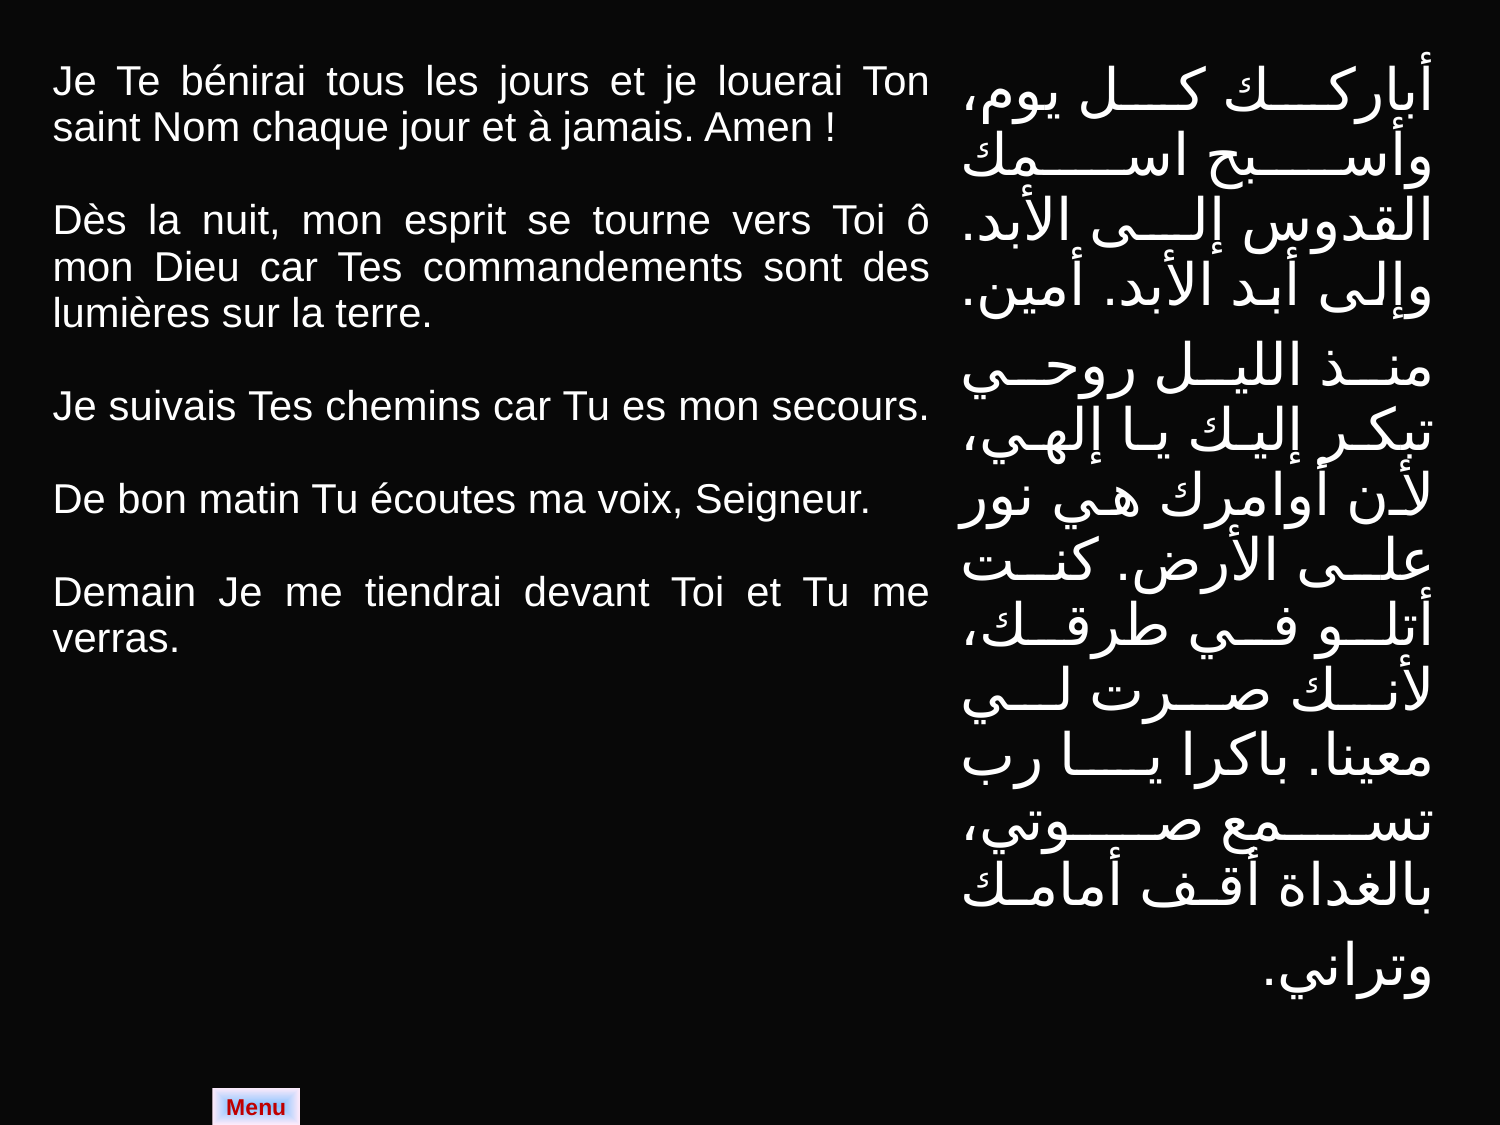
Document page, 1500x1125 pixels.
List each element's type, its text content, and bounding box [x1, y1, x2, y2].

table_header Je Te bénirai tous les jours et je louerai Ton saint Nom chaque jour et à jamais. Amen ! Dès la nuit, mon esprit se tourne vers Toi ô mon Dieu car Tes commandements sont des lumières sur la terre. Je suivais Tes chemins car Tu es mon secours. De bon matin Tu écoutes ma voix, Seigneur. Demain Je me tiendrai devant Toi et Tu me verras. [38, 50, 946, 1009]
text_box Menu [212, 1087, 300, 1125]
table_header أباركك كل يوم، وأسبح اسمك القدوس إلى الأبد. وإلى أبد الأبد. أمين. منذ الليل روحي تبكر إليك يا إلهي، لأن أوامرك هي نور على الأرض. كنت أتلو في طرقك، لأنك صرت لي معينا. باكرا يا رب تسمع صوتي، بالغداة أقف أمامك وتراني. [946, 50, 1450, 1009]
